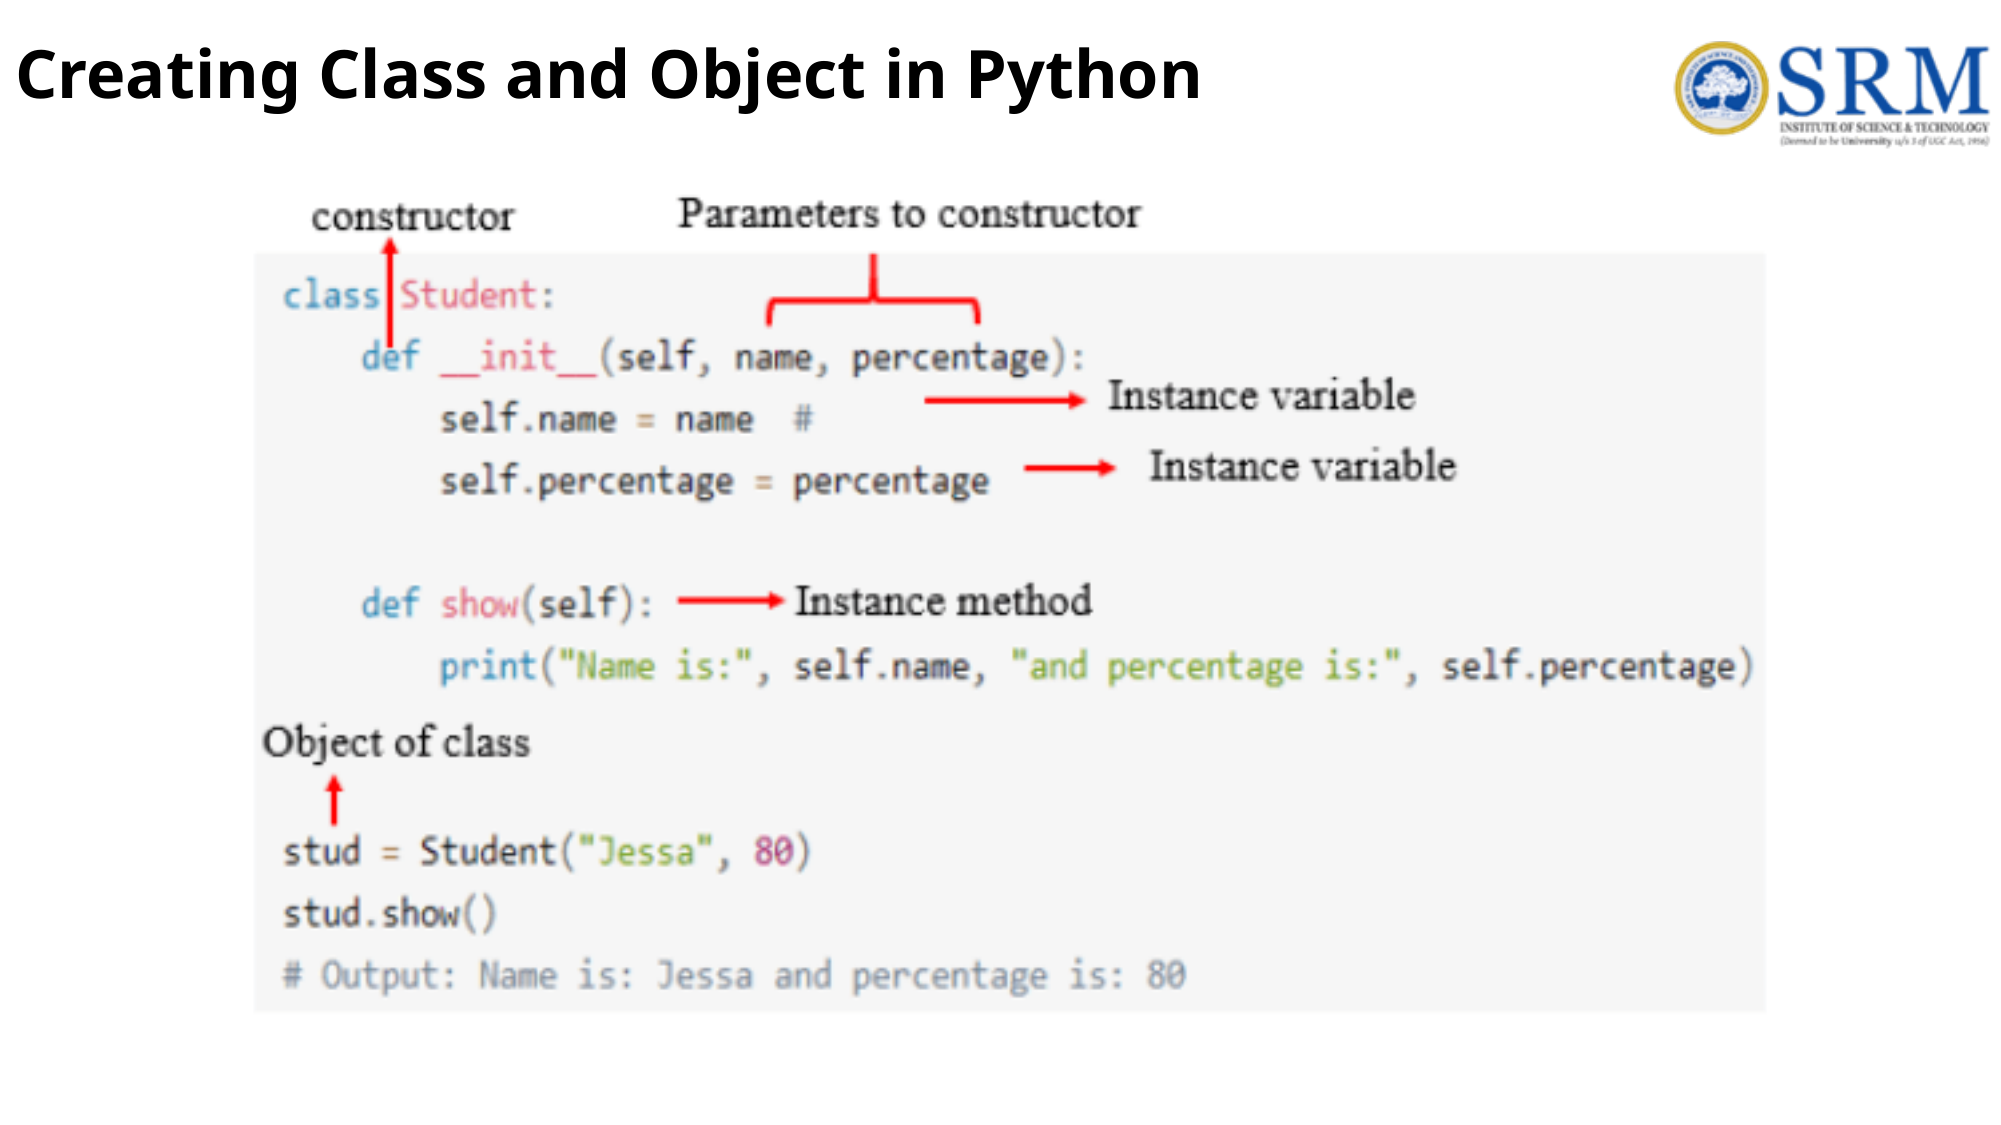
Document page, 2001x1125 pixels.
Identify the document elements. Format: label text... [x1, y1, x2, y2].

picture [220, 0, 1999, 1041]
title Creating Class and Object in Python [0, 0, 1662, 155]
